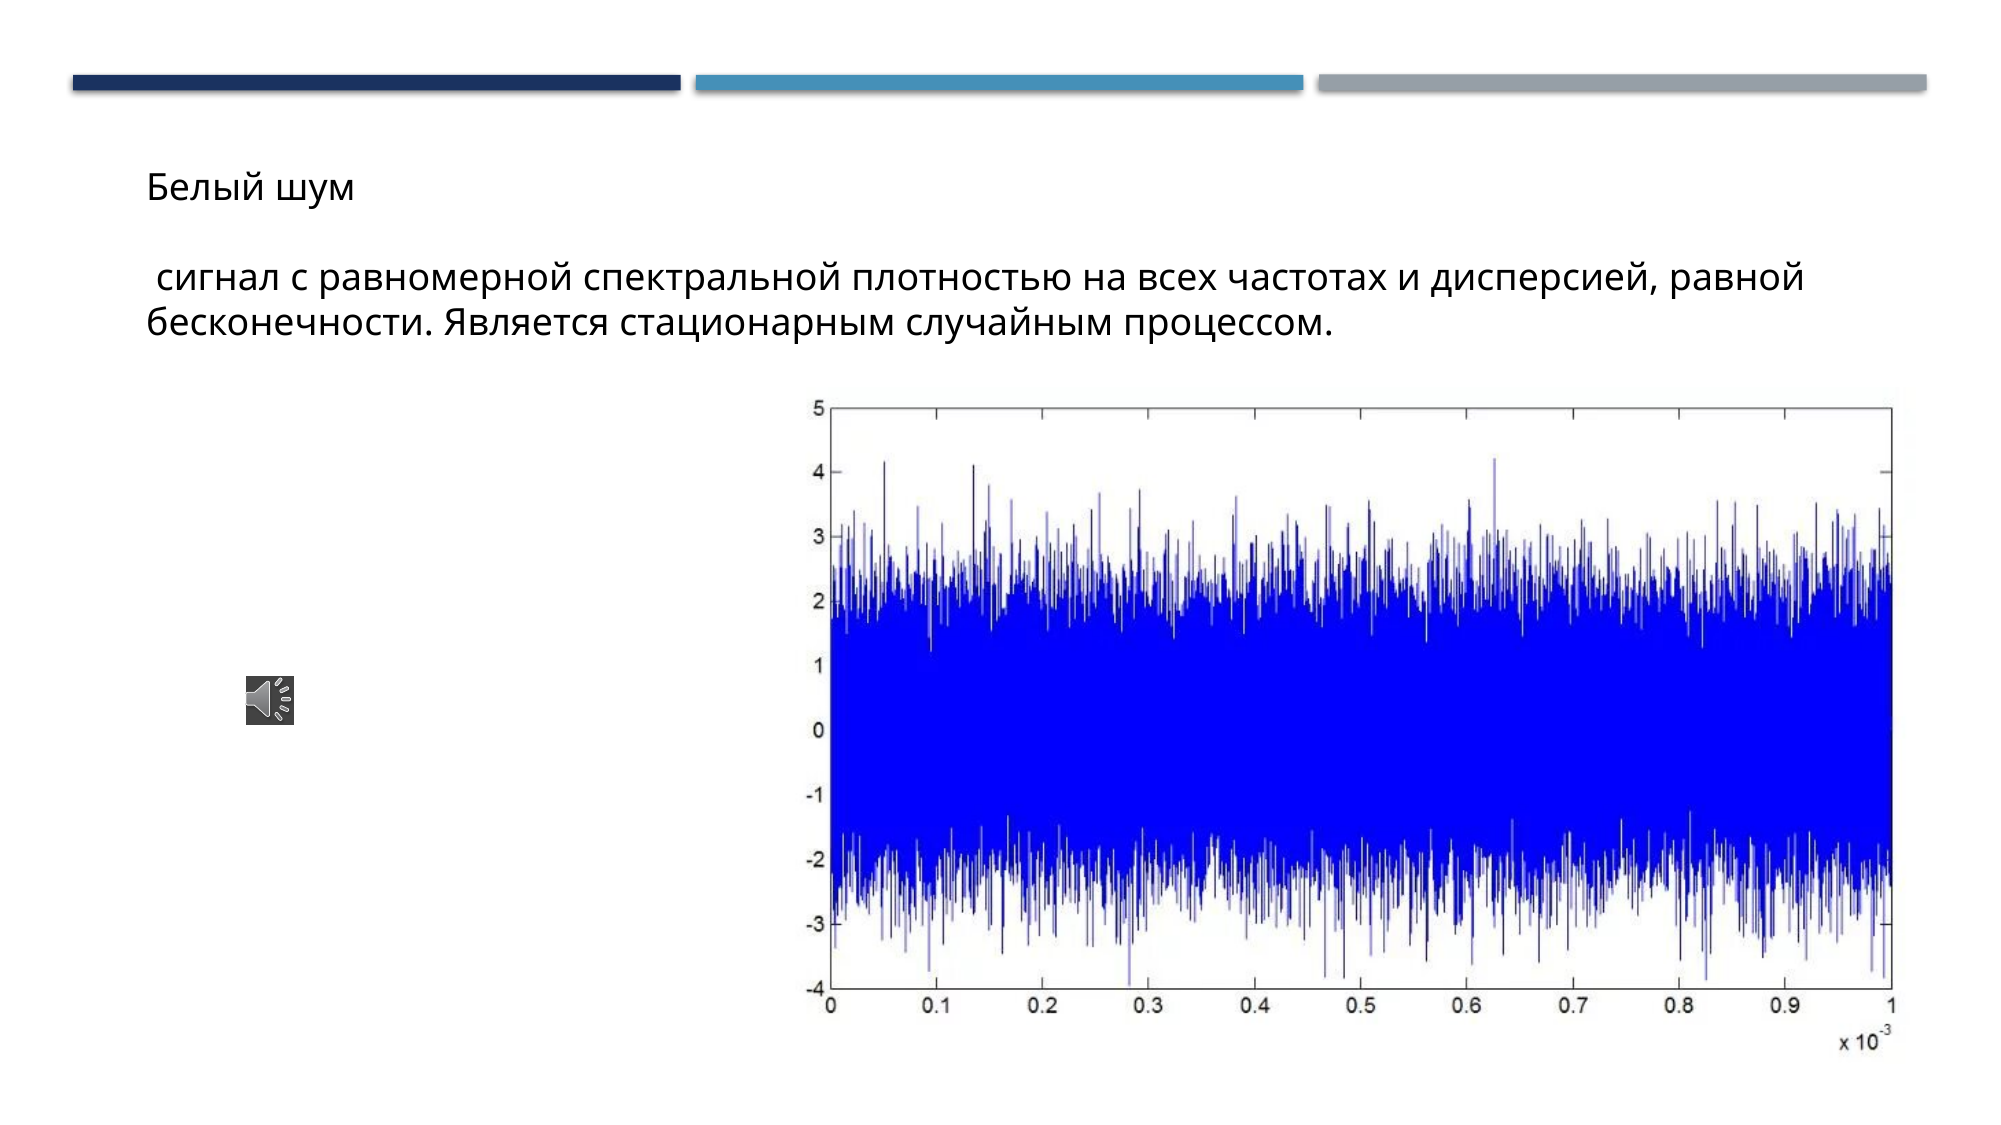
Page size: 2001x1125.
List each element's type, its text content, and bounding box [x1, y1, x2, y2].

picture [244, 674, 296, 727]
picture [784, 386, 1917, 1064]
text_box Белый шум сигнал с равномерной спектральной плотностью на всех частотах и дисперсией, равной бесконечности. Является стационарным случайным процессом. [131, 155, 1916, 350]
